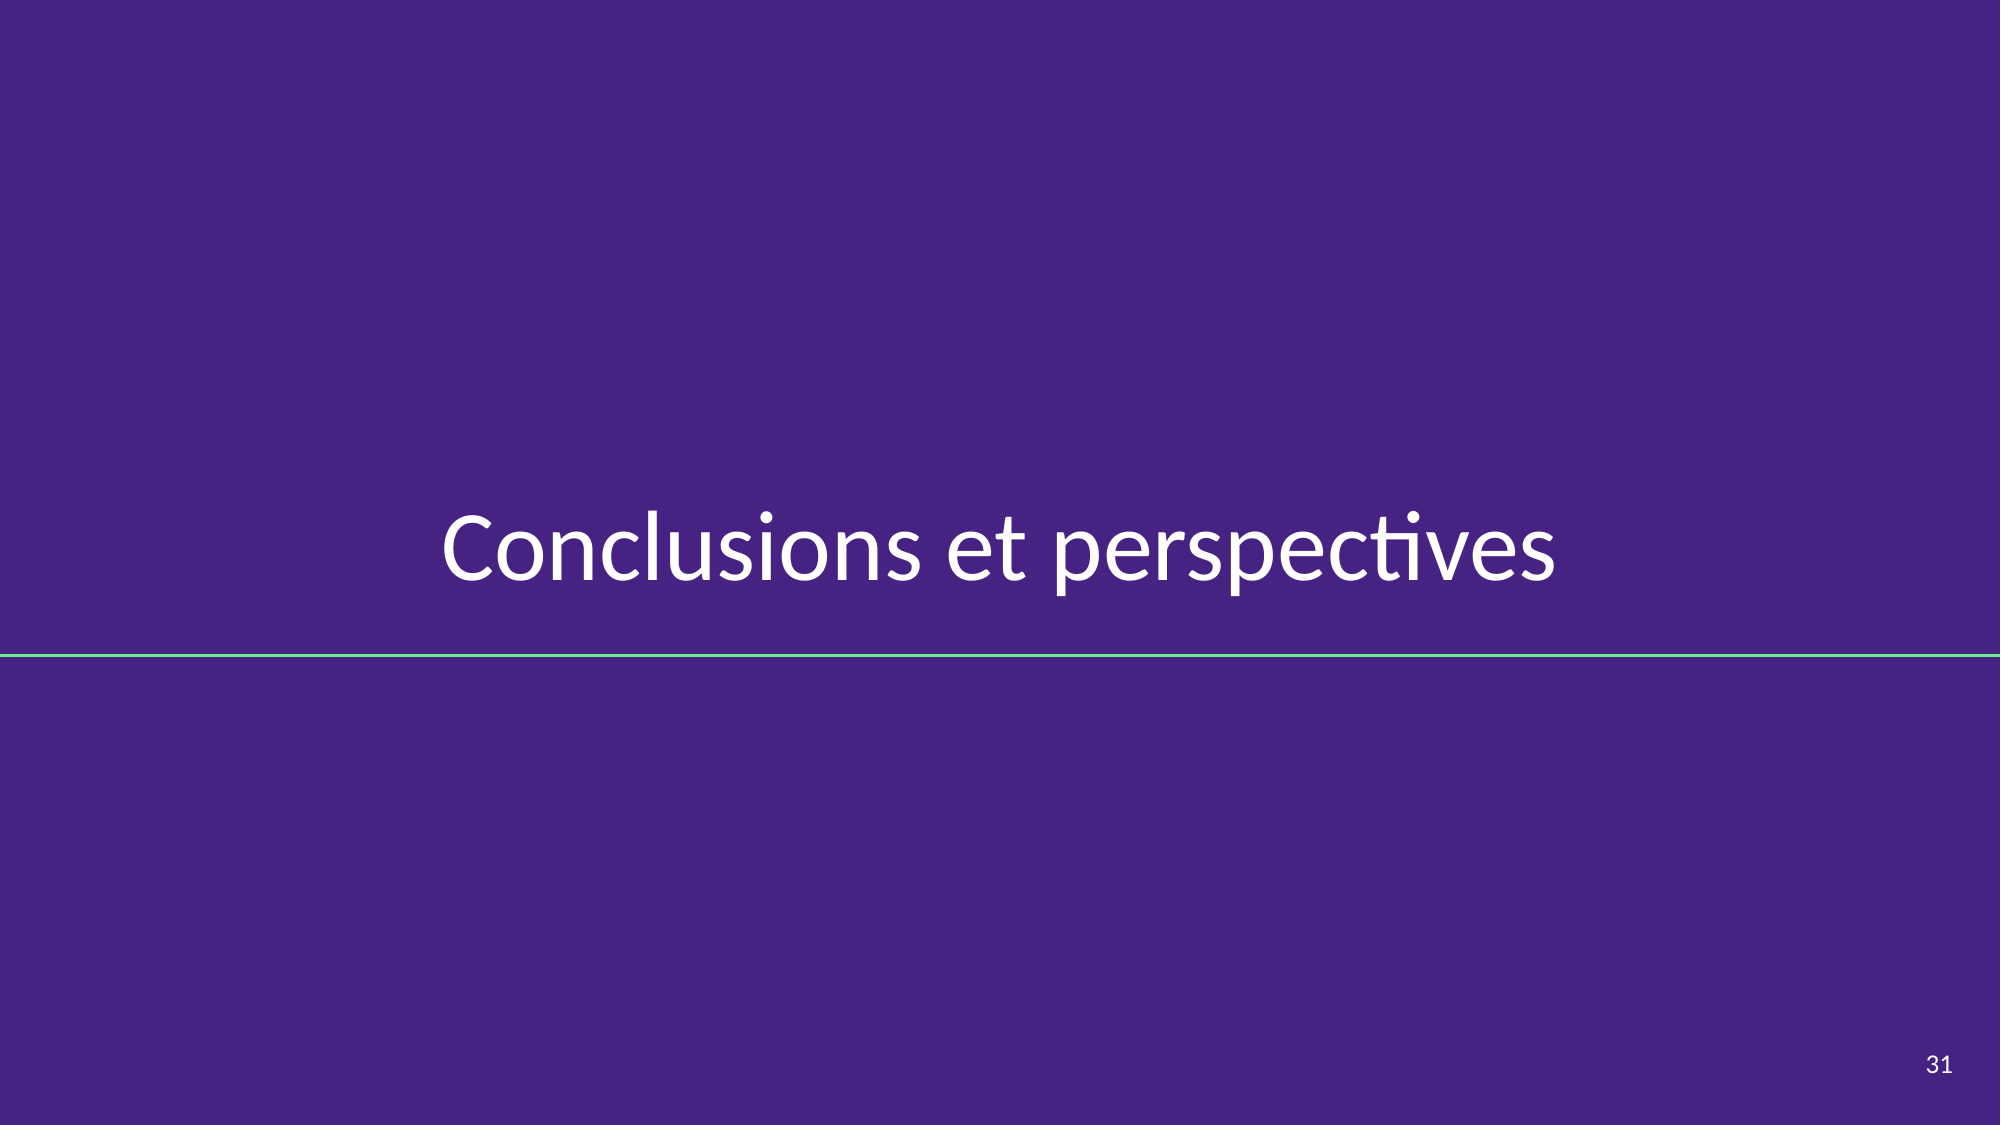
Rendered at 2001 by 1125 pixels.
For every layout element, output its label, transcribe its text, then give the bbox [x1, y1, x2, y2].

slide_number 31 [1853, 1019, 1974, 1106]
title Conclusions et perspectives [111, 450, 1889, 621]
